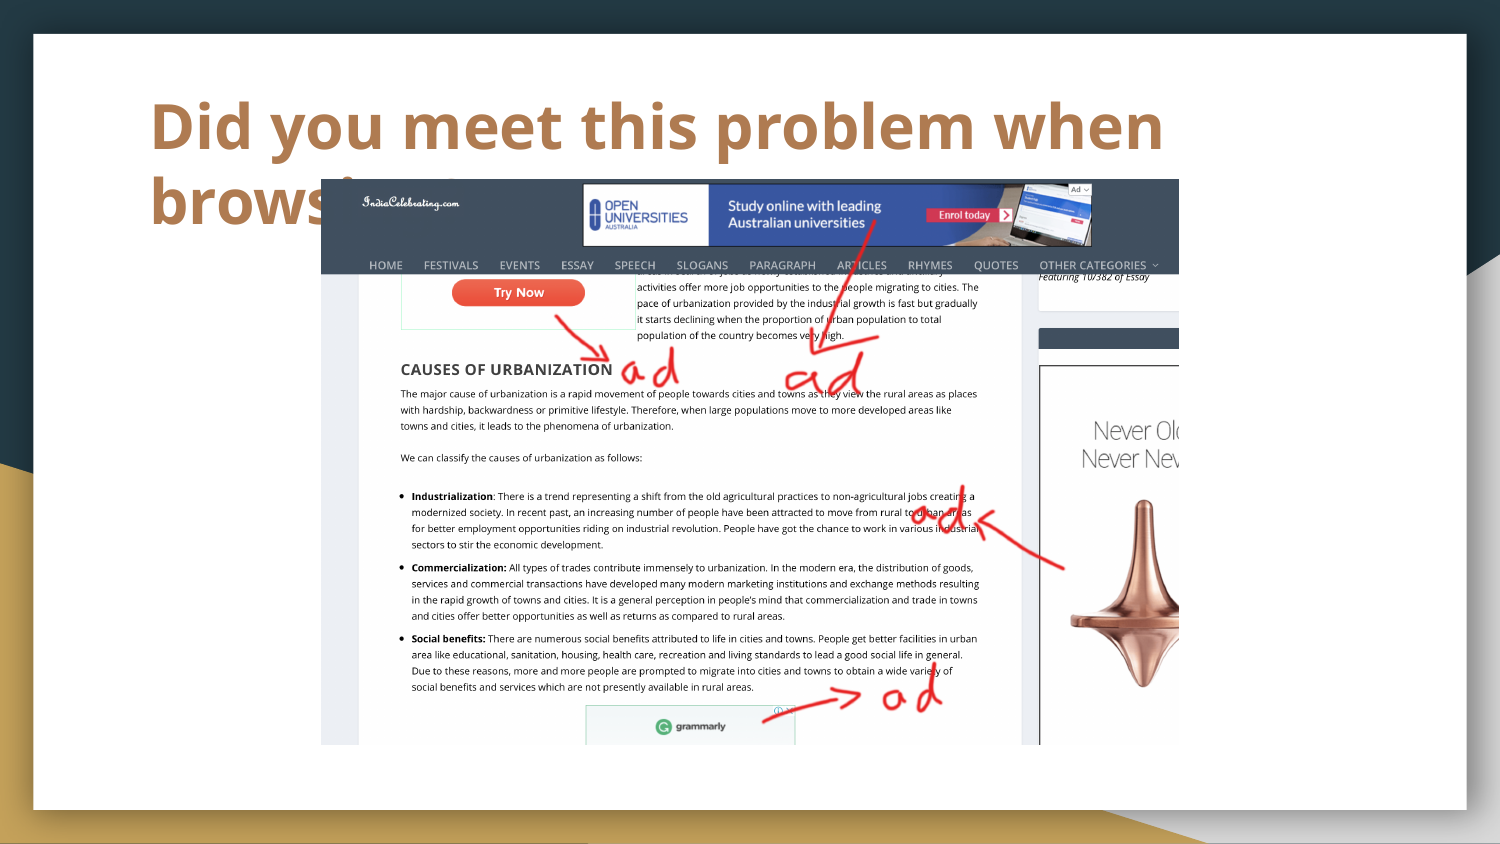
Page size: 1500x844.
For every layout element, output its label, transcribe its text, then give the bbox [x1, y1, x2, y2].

title Did you meet this problem when browsing? [134, 72, 1487, 229]
picture [321, 179, 1179, 746]
